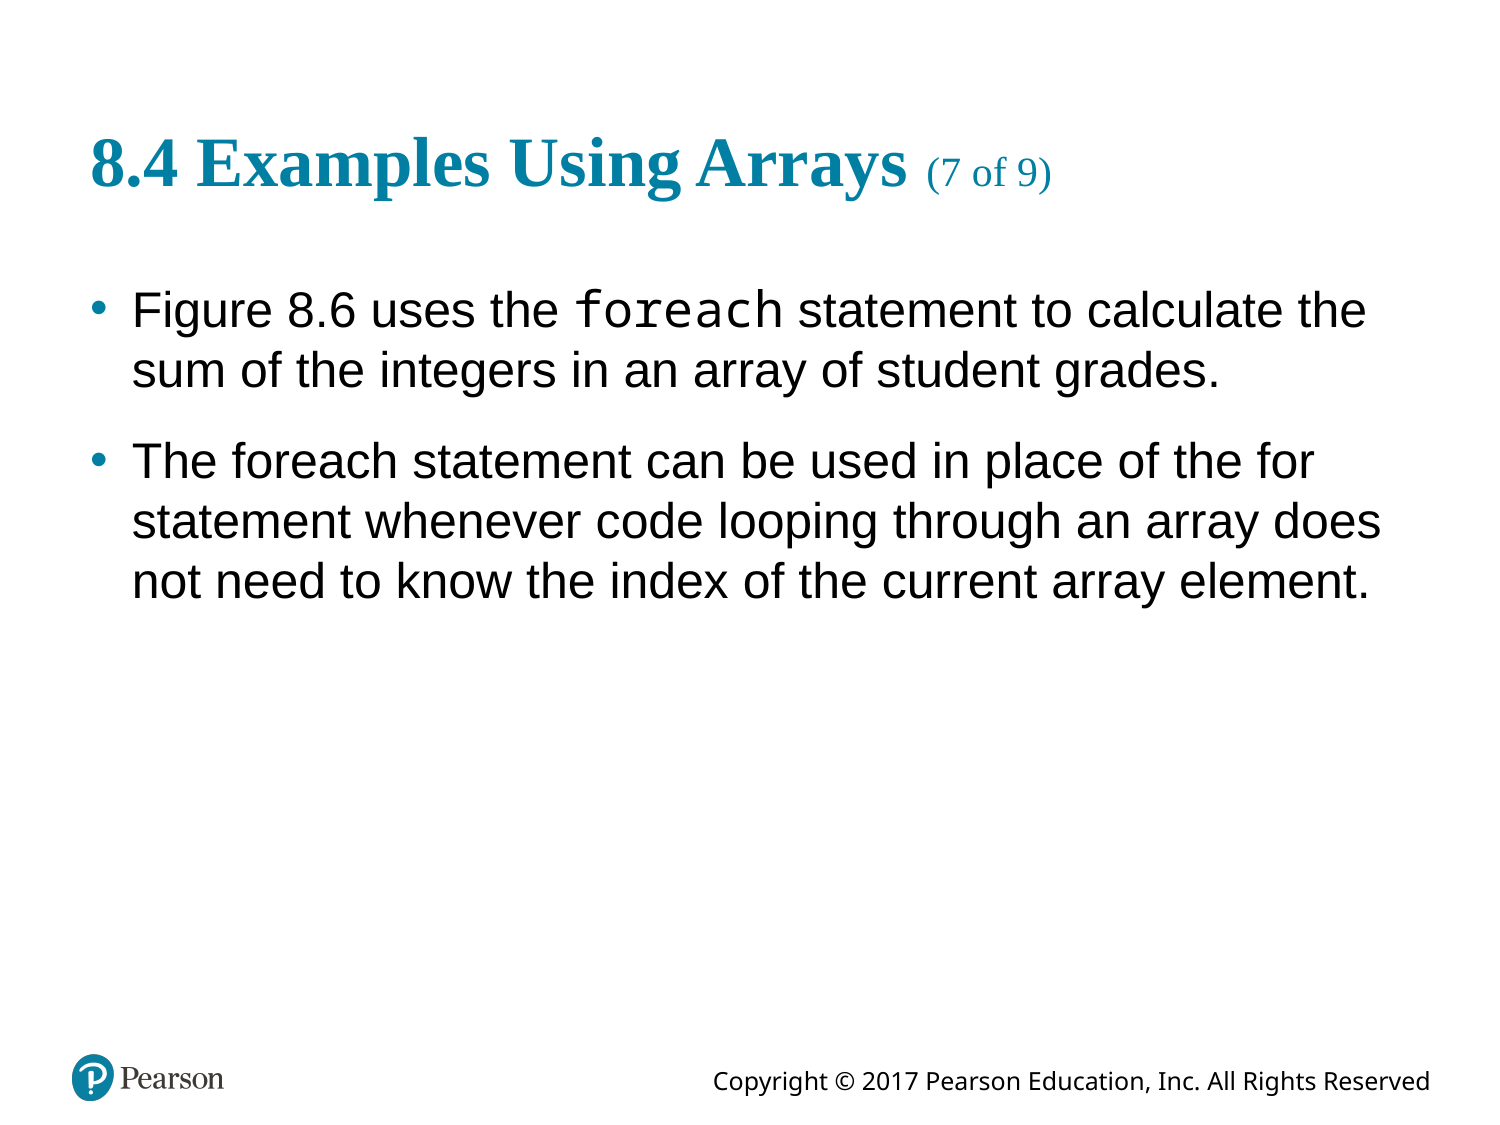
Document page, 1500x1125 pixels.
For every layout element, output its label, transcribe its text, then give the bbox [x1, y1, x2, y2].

picture [72, 1054, 88, 1070]
title 8.4 Examples Using Arrays (7 of 9) [75, 35, 1425, 216]
picture [72, 1087, 83, 1101]
picture [80, 1063, 106, 1088]
list Figure 8.6 uses the foreach statement to calculate the sum of the integers in an array of student grades. The foreach statement can be used in place of the for statement whenever code looping through an array does not need to know the index of the current array element. [75, 262, 1425, 1005]
picture [98, 1054, 224, 1101]
